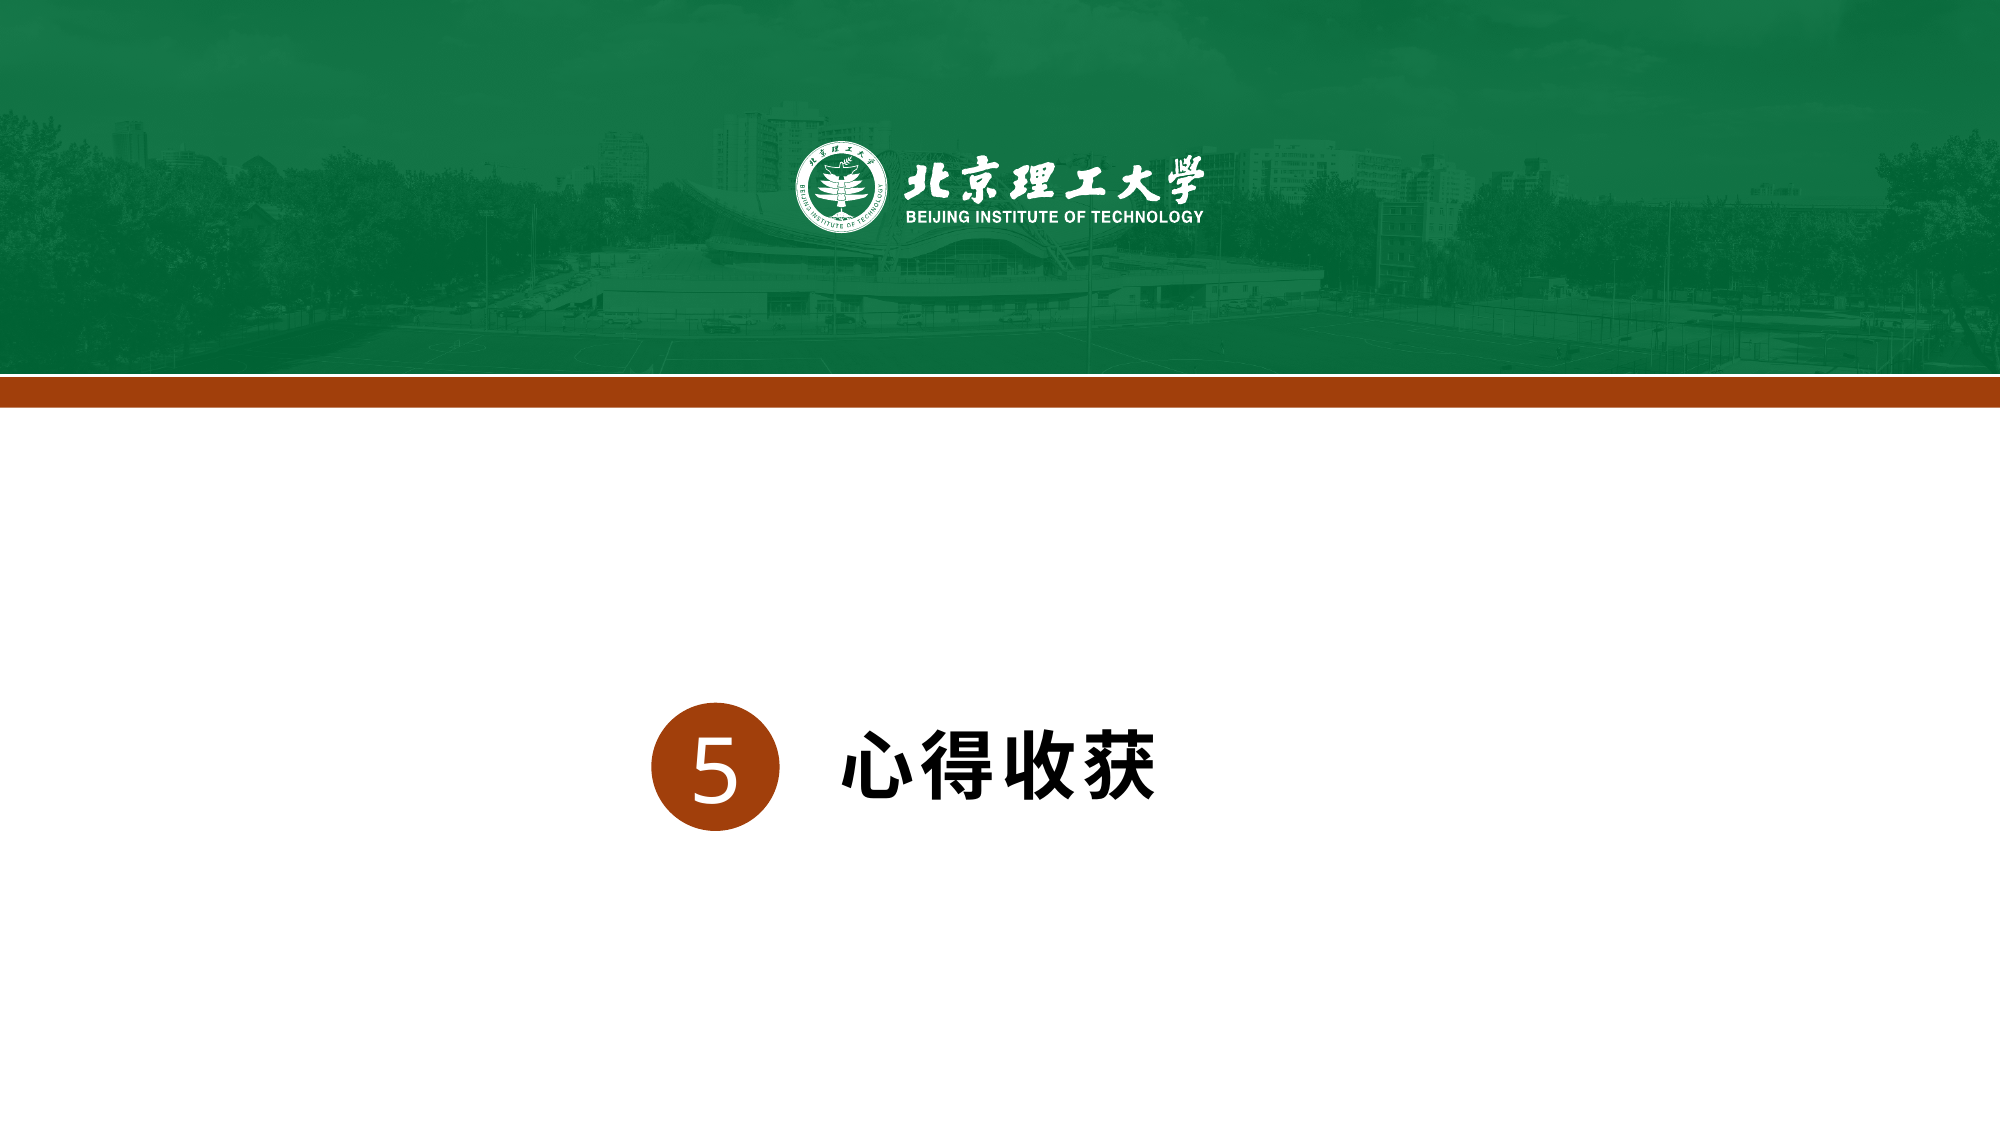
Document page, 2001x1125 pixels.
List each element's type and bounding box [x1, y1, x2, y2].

text_box [651, 702, 1587, 831]
